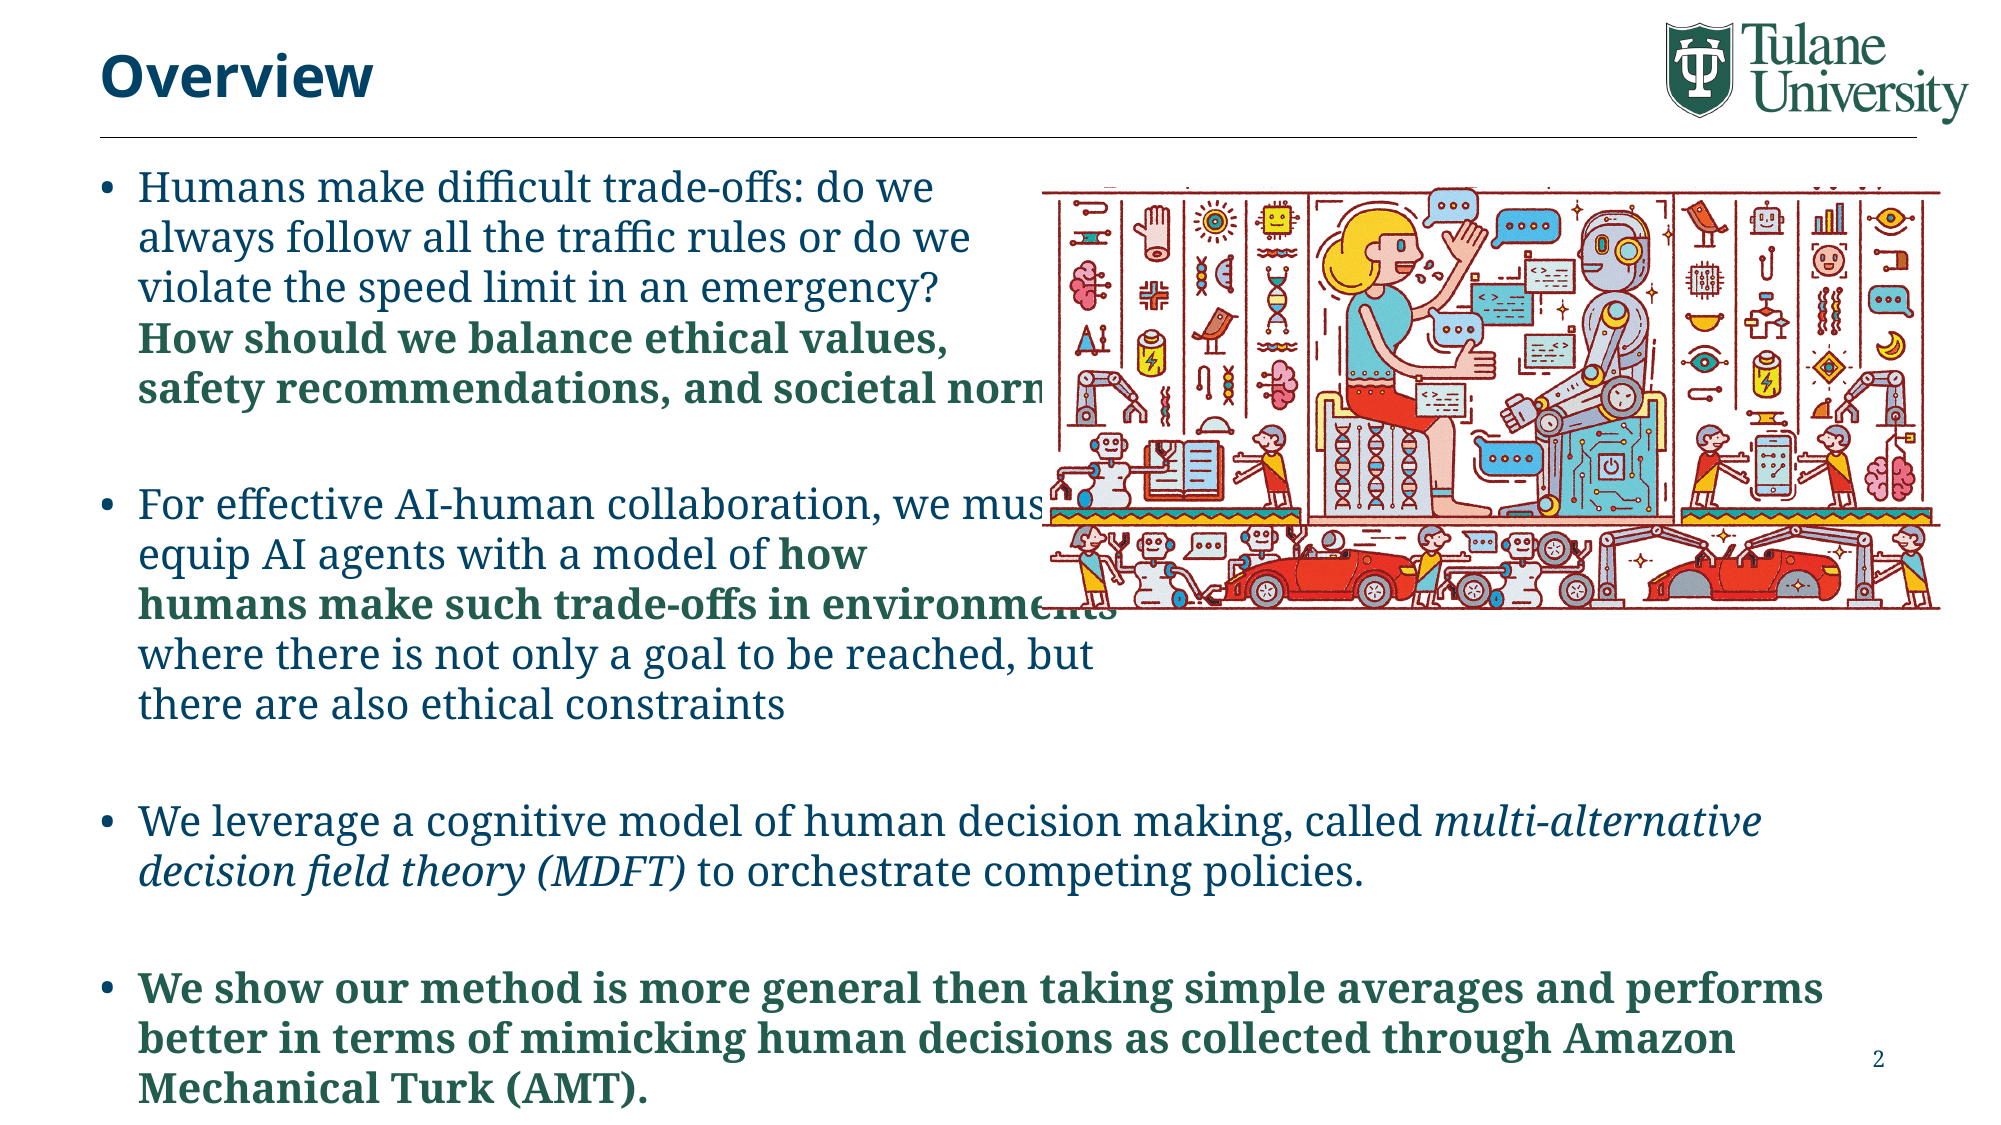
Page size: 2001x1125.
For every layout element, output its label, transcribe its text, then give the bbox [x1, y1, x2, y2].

list Humans make difficult trade-offs: do we always follow all the traffic rules or do we violate the speed limit in an emergency? How should we balance ethical values, safety recommendations, and societal norms? For effective AI-human collaboration, we must equip AI agents with a model of how humans make such trade-offs in environments where there is not only a goal to be reached, but there are also ethical constraints We leverage a cognitive model of human decision making, called multi-alternative decision field theory (MDFT) to orchestrate competing policies. We show our method is more general then taking simple averages and performs better in terms of mimicking human decisions as collected through Amazon Mechanical Turk (AMT). [99, 161, 1916, 1005]
slide_number 2 [1433, 1036, 1900, 1075]
picture [1042, 187, 1941, 610]
picture [1666, 22, 1969, 136]
title Overview [99, 38, 1900, 109]
